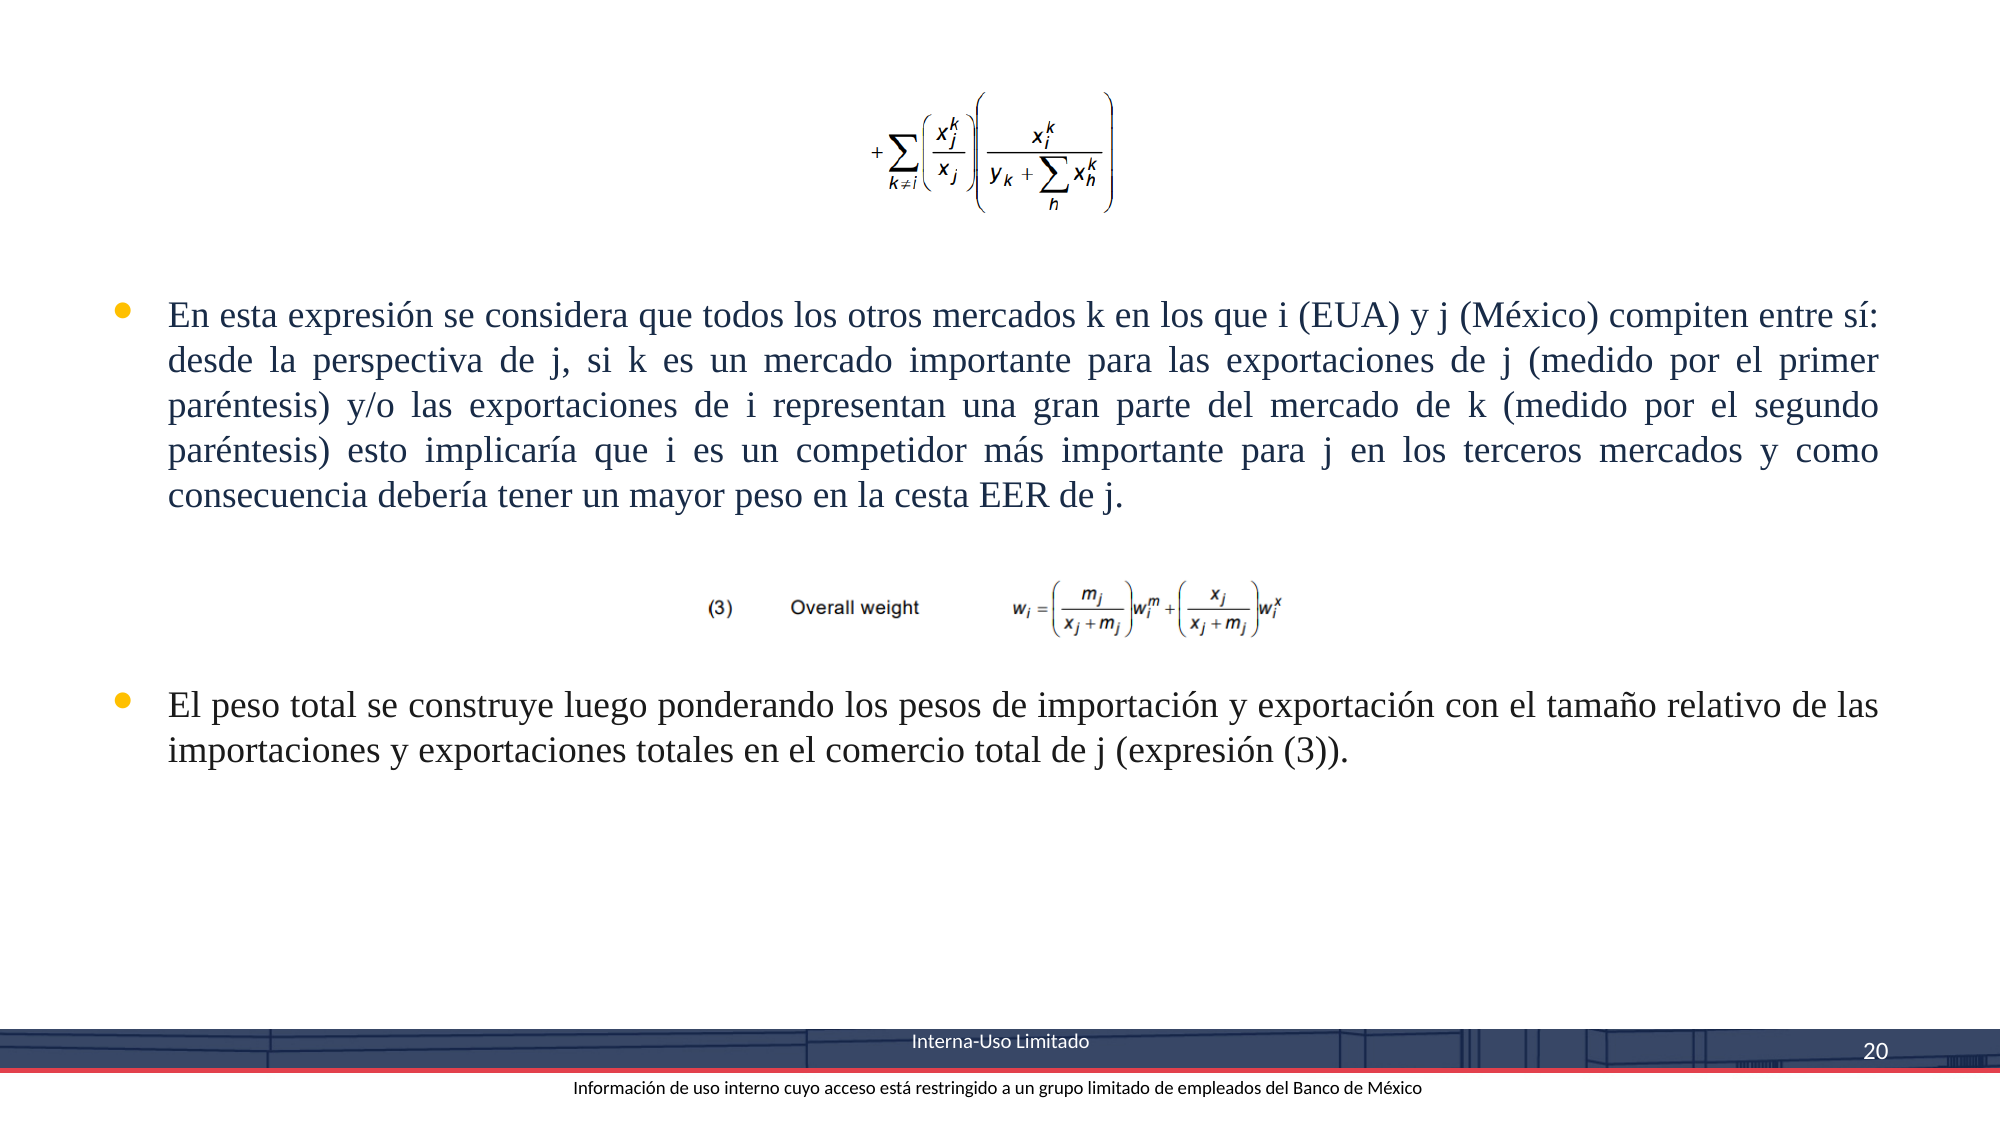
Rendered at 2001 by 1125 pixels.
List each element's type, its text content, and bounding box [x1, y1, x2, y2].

picture [669, 562, 1331, 646]
list En esta expresión se considera que todos los otros mercados k en los que i (EUA) y j (México) compiten entre sí: desde la perspectiva de j, si k es un mercado importante para las exportaciones de j (medido por el primer paréntesis) y/o las exportaciones de i representan una gran parte del mercado de k (medido por el segundo paréntesis) esto implicaría que i es un competidor más importante para j en los terceros mercados y como consecuencia debería tener un mayor peso en la cesta EER de j. El peso total se construye luego ponderando los pesos de importación y exportación con el tamaño relativo de las importaciones y exportaciones totales en el comercio total de j (expresión (3)). [96, 282, 1897, 953]
footer Interna-Uso Limitado Información de uso interno cuyo acceso está restringido a un grupo limitado de empleados del Banco de México [0, 1031, 1998, 1091]
picture [0, 1073, 2000, 1116]
picture [0, 1029, 2000, 1068]
picture [865, 89, 1130, 223]
